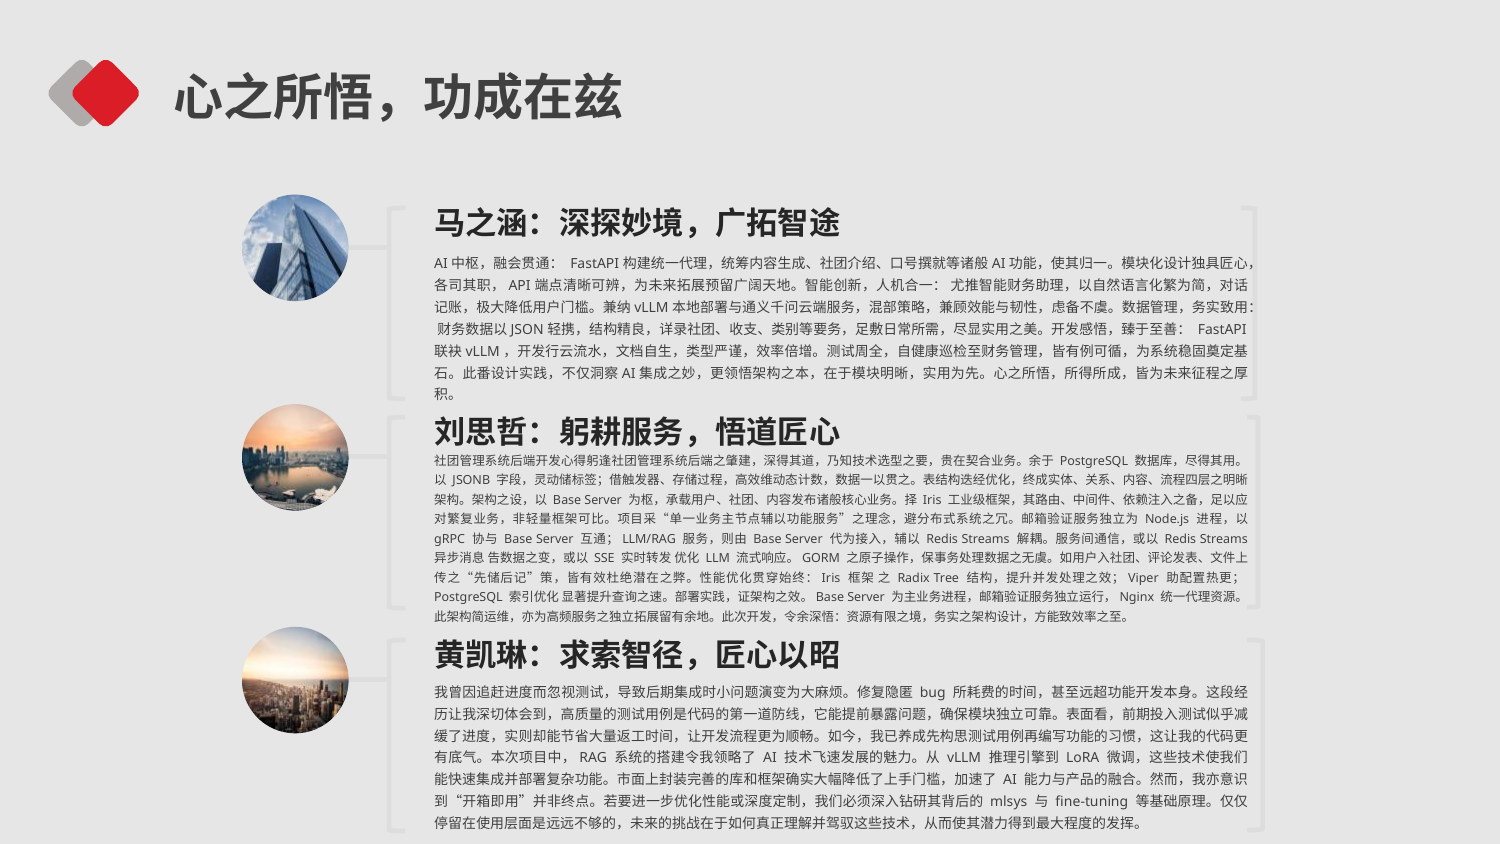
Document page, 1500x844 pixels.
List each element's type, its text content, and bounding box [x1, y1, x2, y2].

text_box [341, 405, 1263, 628]
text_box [341, 195, 1263, 405]
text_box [341, 628, 1263, 839]
text_box [241, 404, 341, 511]
text_box [241, 194, 341, 302]
text_box [47, 59, 94, 128]
text_box 心之所悟，功成在兹 [158, 58, 639, 133]
text_box [71, 59, 140, 128]
text_box [241, 626, 341, 734]
